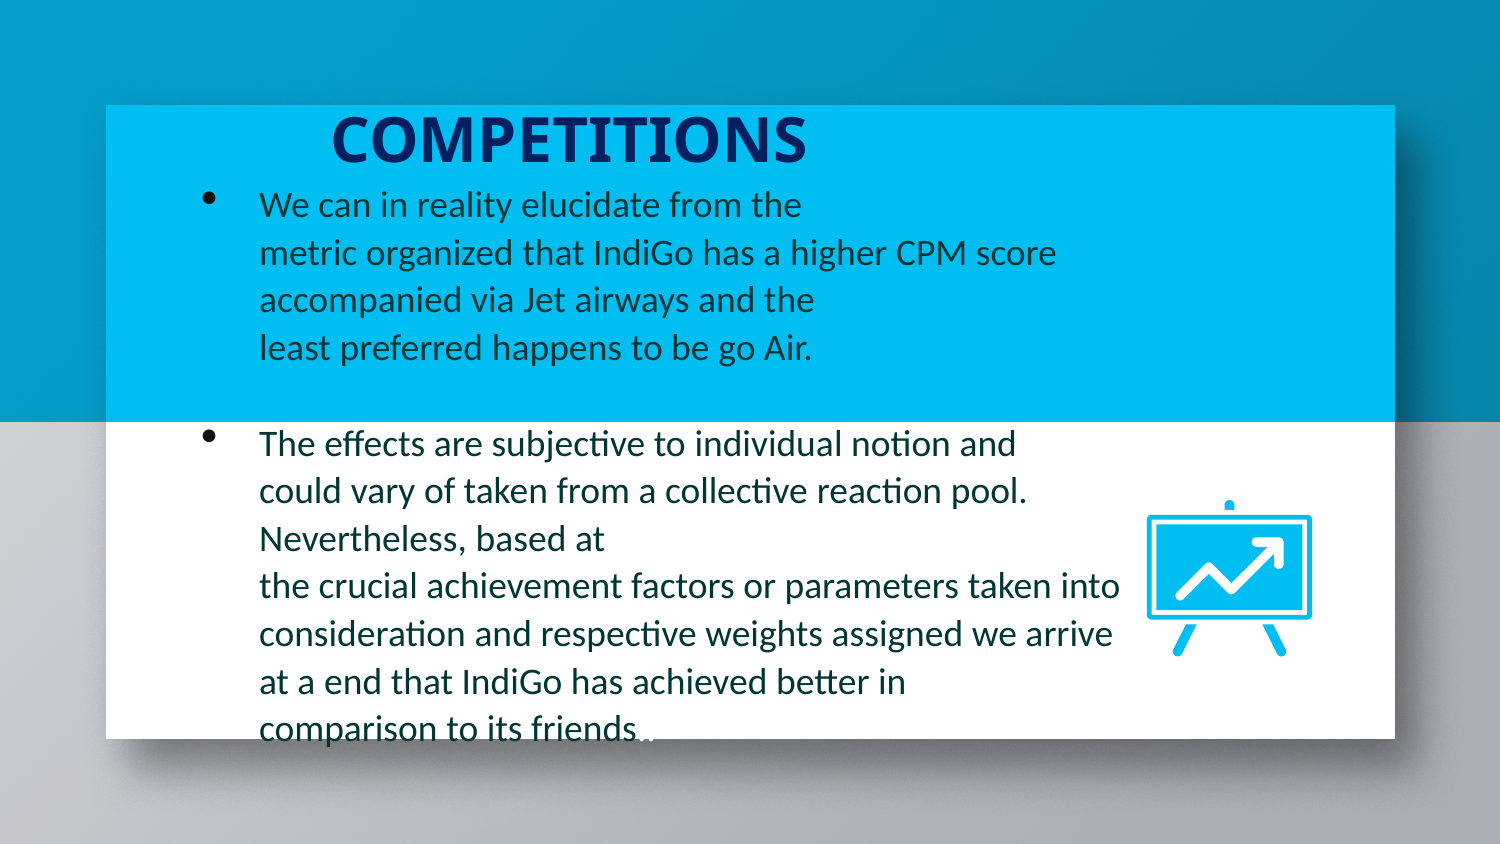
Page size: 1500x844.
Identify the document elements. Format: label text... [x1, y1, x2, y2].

picture [0, 423, 1500, 844]
title COMPETITIONS [315, 0, 1437, 191]
subtitle We can in reality elucidate from the metric organized that IndiGo has a higher CPM score accompanied via Jet airways and the least preferred happens to be go Air. The effects are subjective to individual notion and could vary of taken from a collective reaction pool. Nevertheless, based at the crucial achievement factors or parameters taken into consideration and respective weights assigned we arrive at a end that IndiGo has achieved better in comparison to its friends.. [187, 162, 1138, 750]
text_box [1146, 499, 1313, 657]
